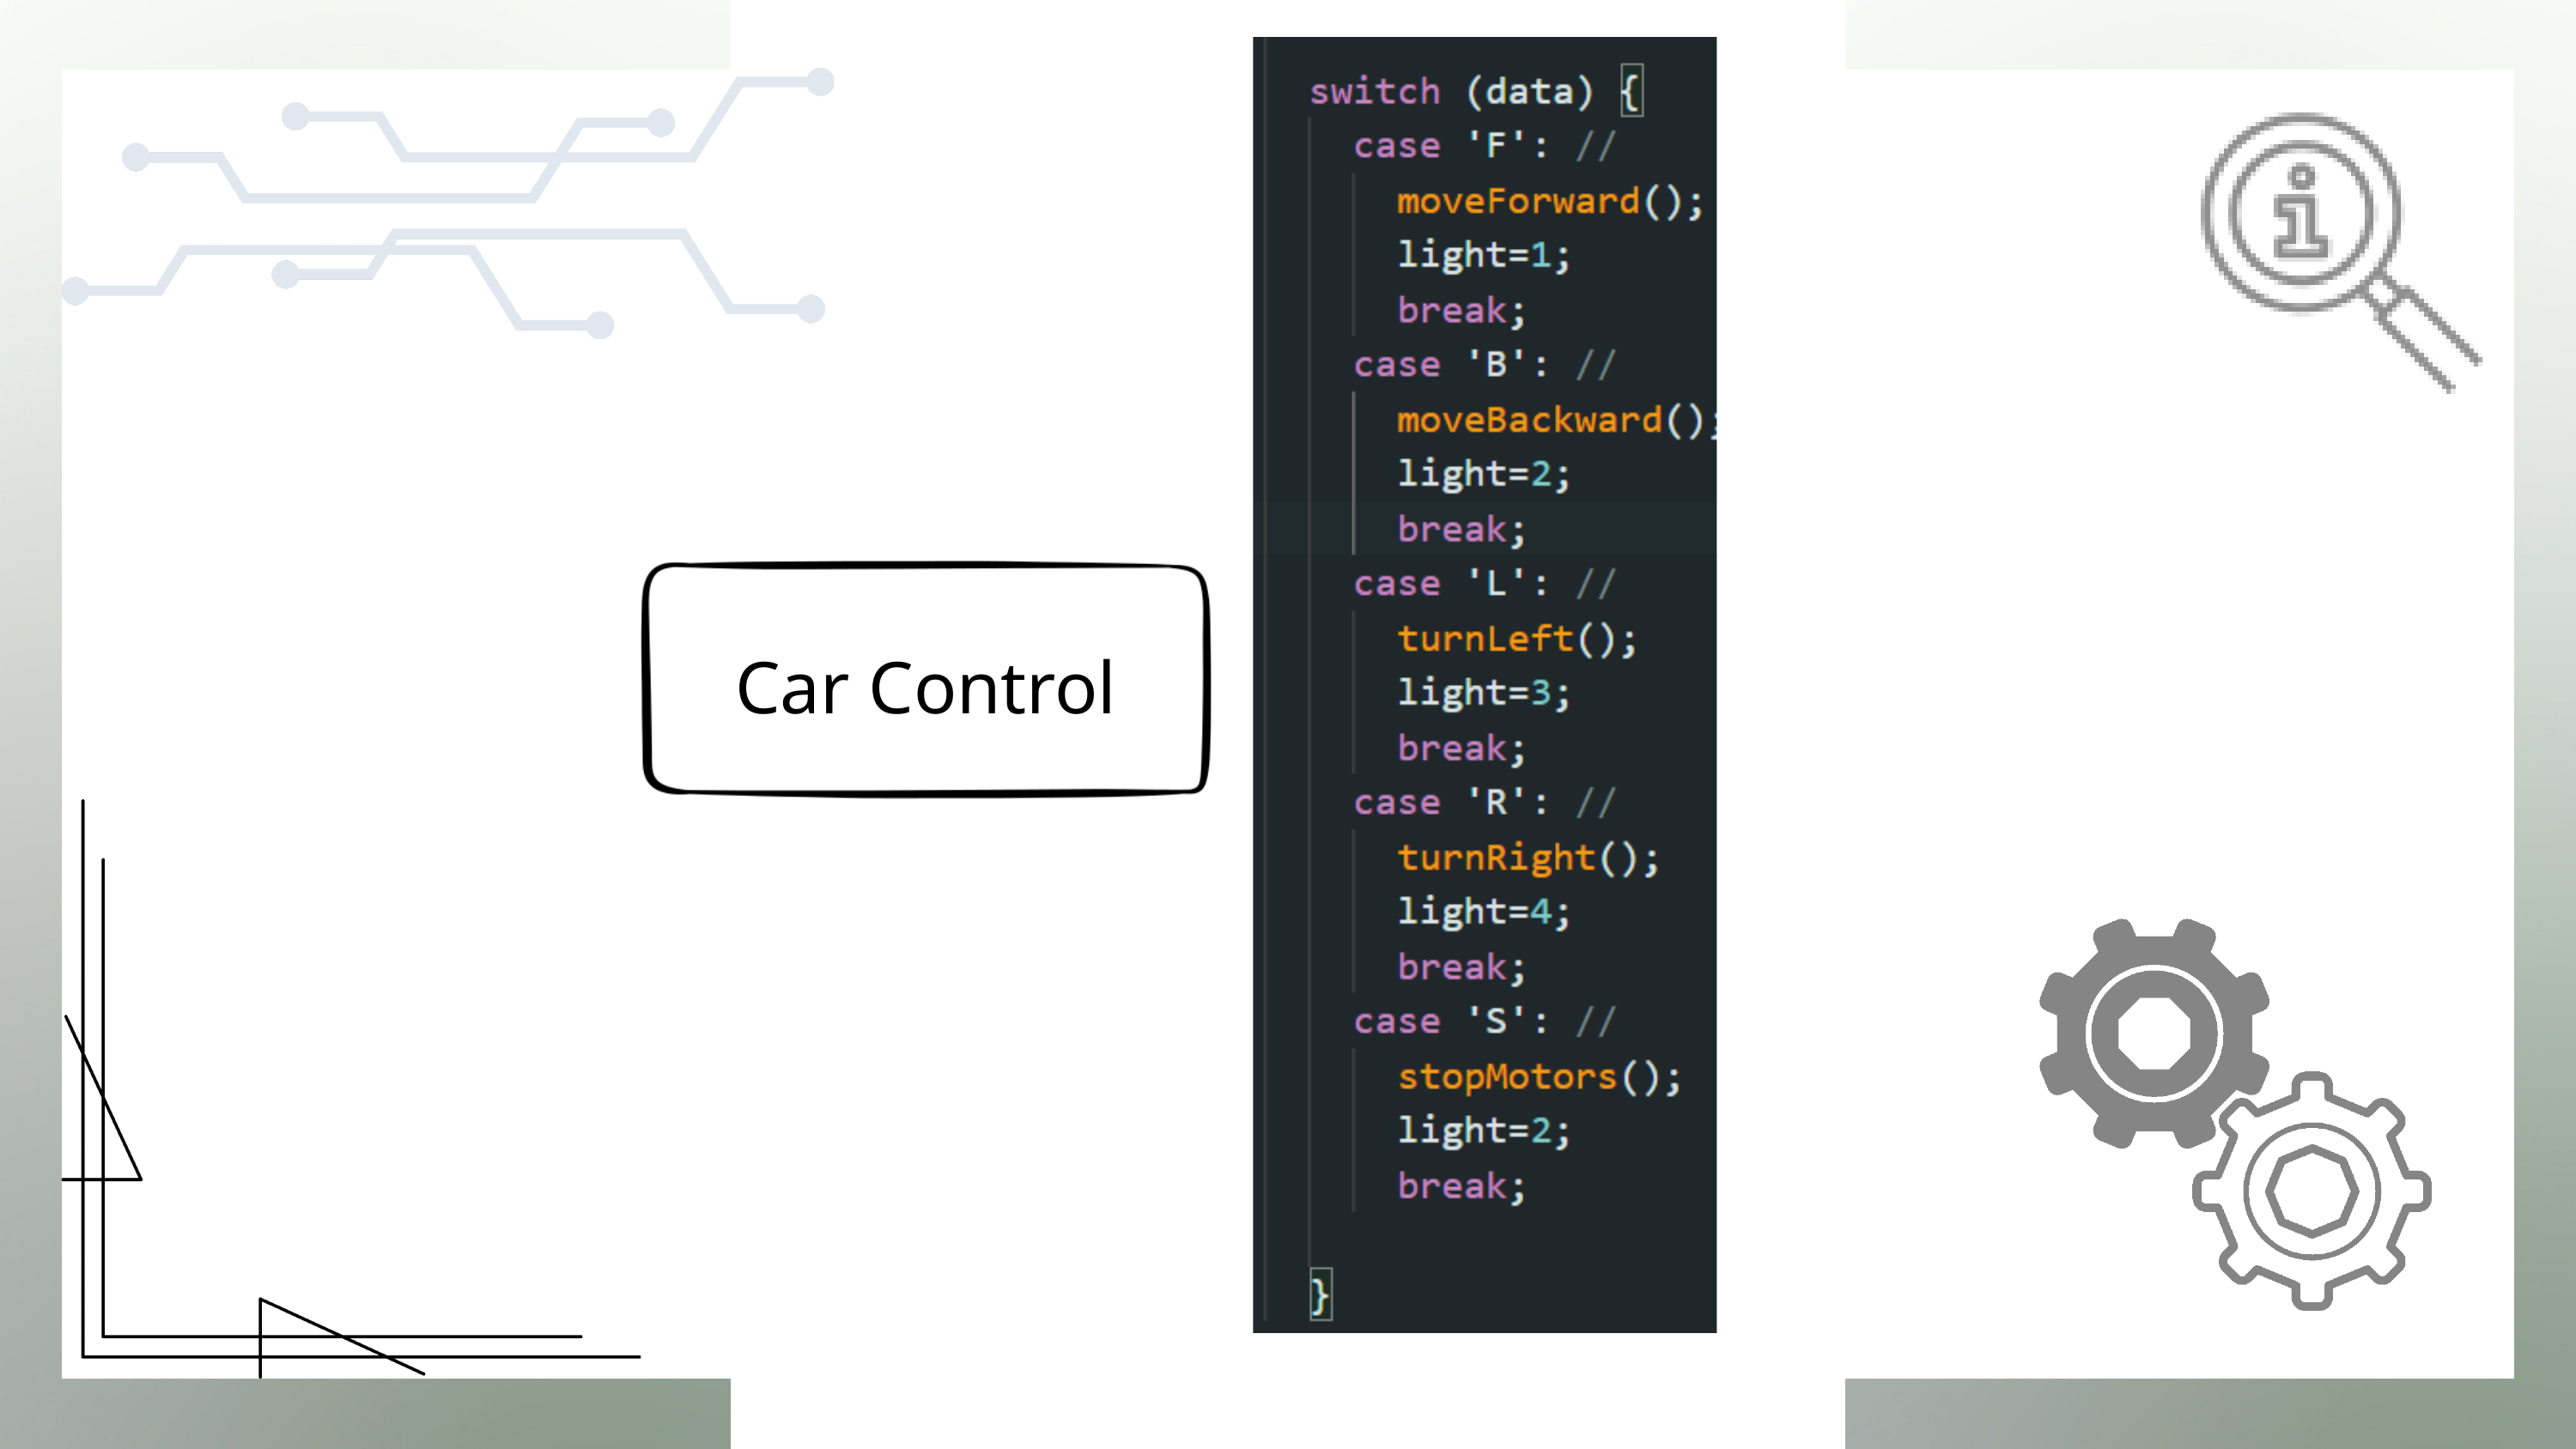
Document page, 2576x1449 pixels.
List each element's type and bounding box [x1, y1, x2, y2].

text_box [0, 0, 731, 1449]
text_box [1845, 0, 2576, 1449]
picture [2034, 913, 2432, 1311]
text_box [1253, 37, 1717, 66]
text_box [61, 70, 2515, 1379]
